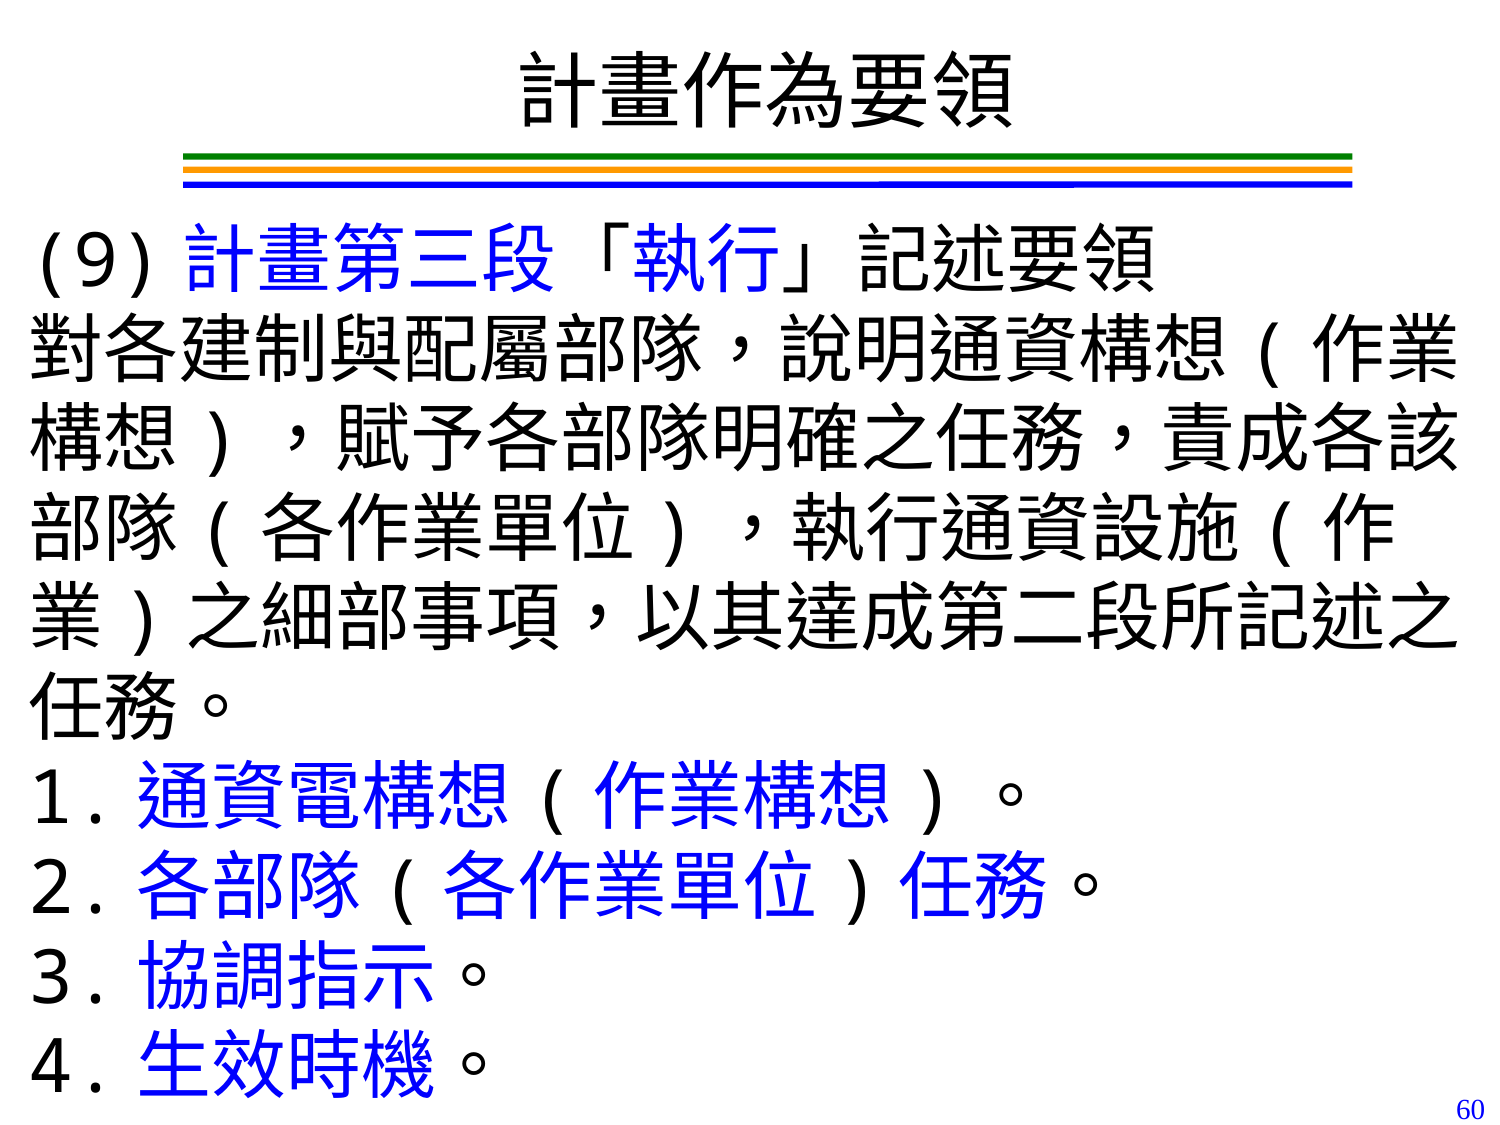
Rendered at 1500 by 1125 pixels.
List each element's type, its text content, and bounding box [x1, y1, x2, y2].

text_box (9)計畫第三段「執行」記述要領 對各建制與配屬部隊，說明通資構想(作業構想)，賦予各部隊明確之任務，責成各該部隊(各作業單位)，執行通資設施(作業)之細部事項，以其達成第二段所記述之任務。 1.通資電構想(作業構想)。 2.各部隊(各作業單位)任務。 3.協調指示。 4.生效時機。 [14, 204, 1481, 1116]
text_box 計畫作為要領 [144, 31, 1385, 146]
slide_number 60 [1150, 1082, 1500, 1119]
